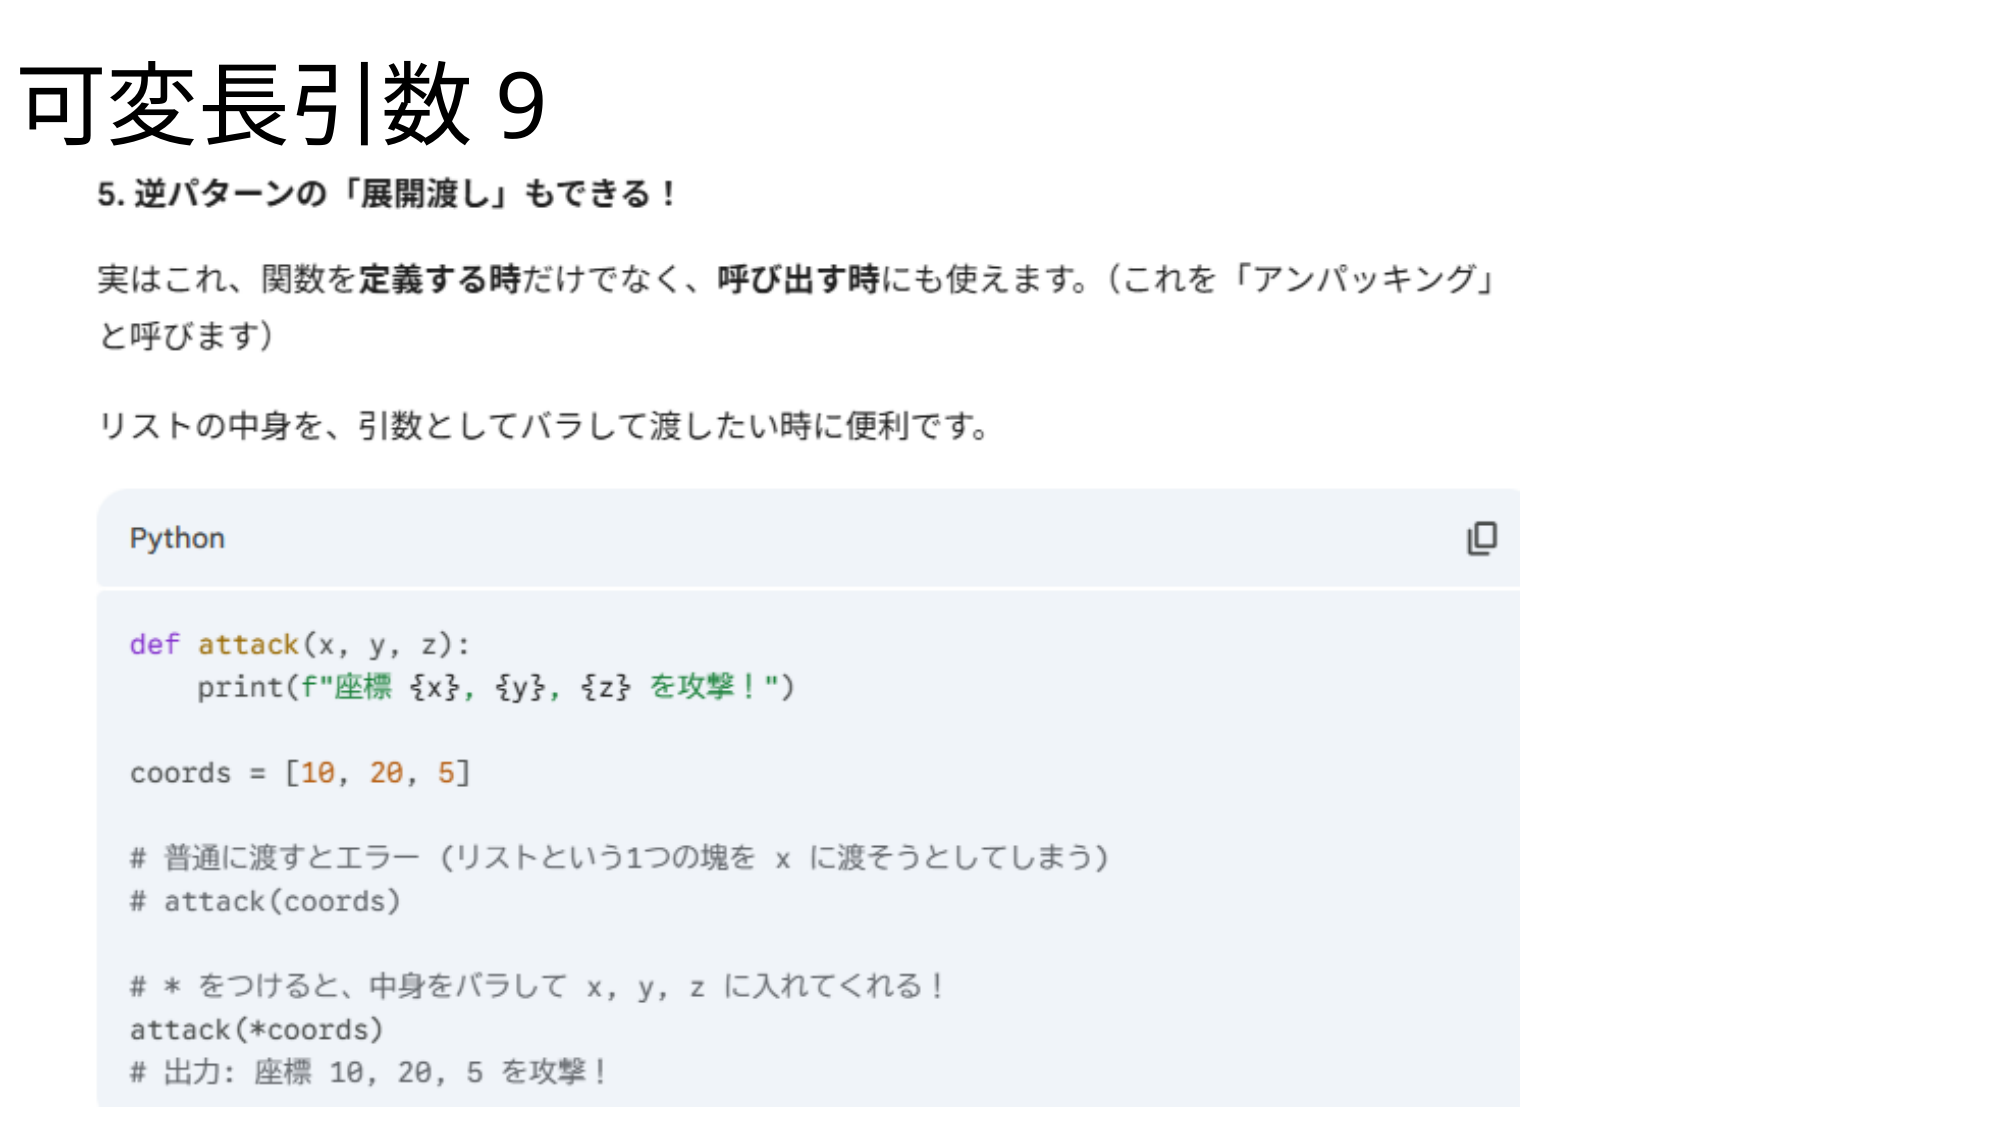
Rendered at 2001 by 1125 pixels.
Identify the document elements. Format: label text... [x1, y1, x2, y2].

title 可変長引数9 [0, 0, 1725, 218]
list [81, 158, 1521, 1107]
